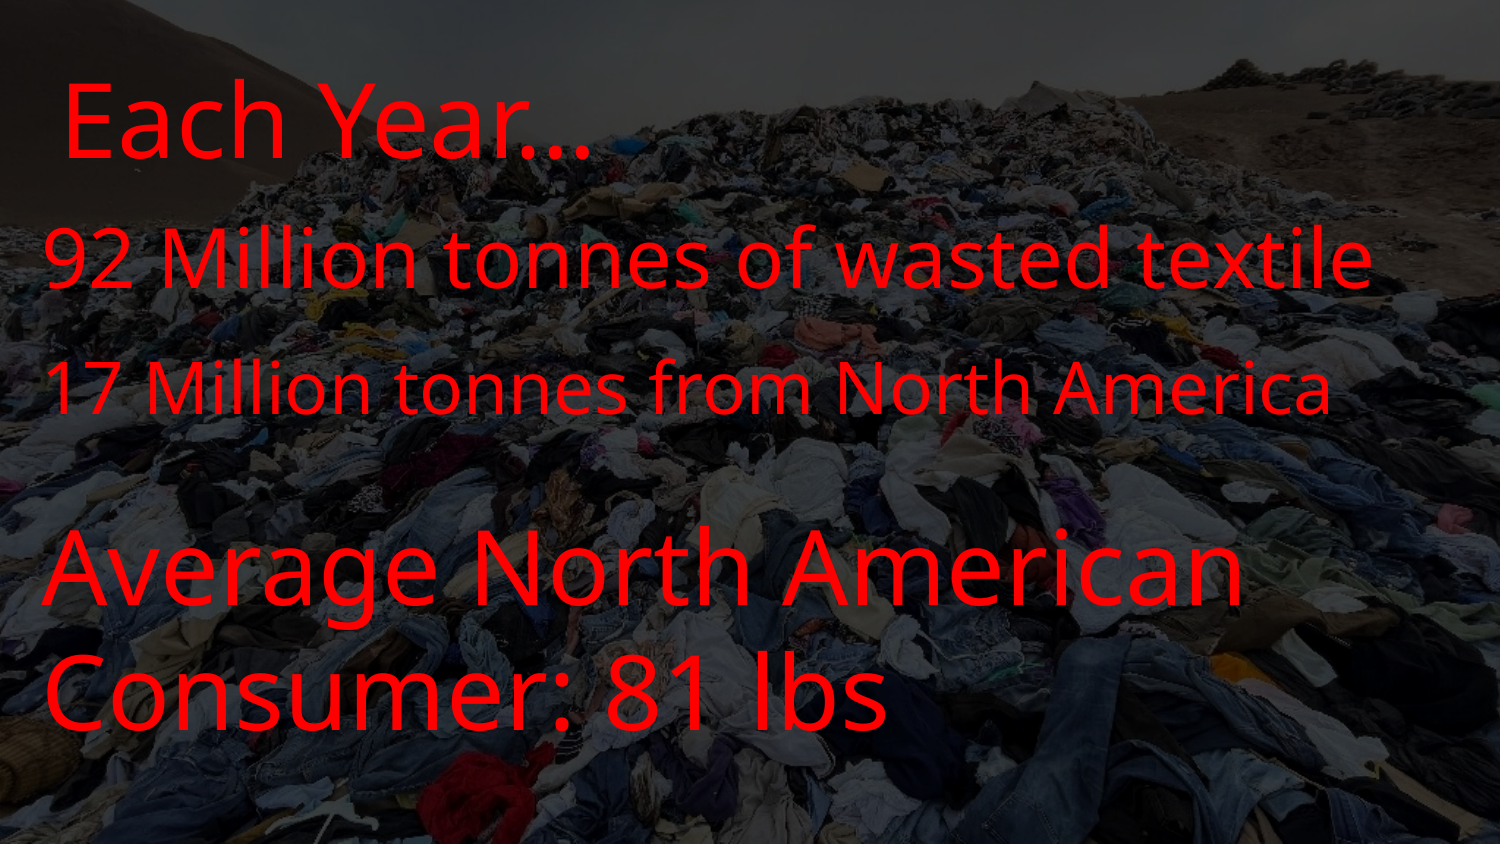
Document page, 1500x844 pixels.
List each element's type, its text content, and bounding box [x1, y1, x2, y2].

text_box 92 Million tonnes of wasted textile [26, 190, 1500, 316]
picture [0, 0, 1500, 844]
text_box 17 Million tonnes from North America [26, 316, 1500, 588]
text_box Average North American Consumer: 81 lbs [26, 588, 1500, 757]
text_box Each Year… [44, 38, 944, 190]
